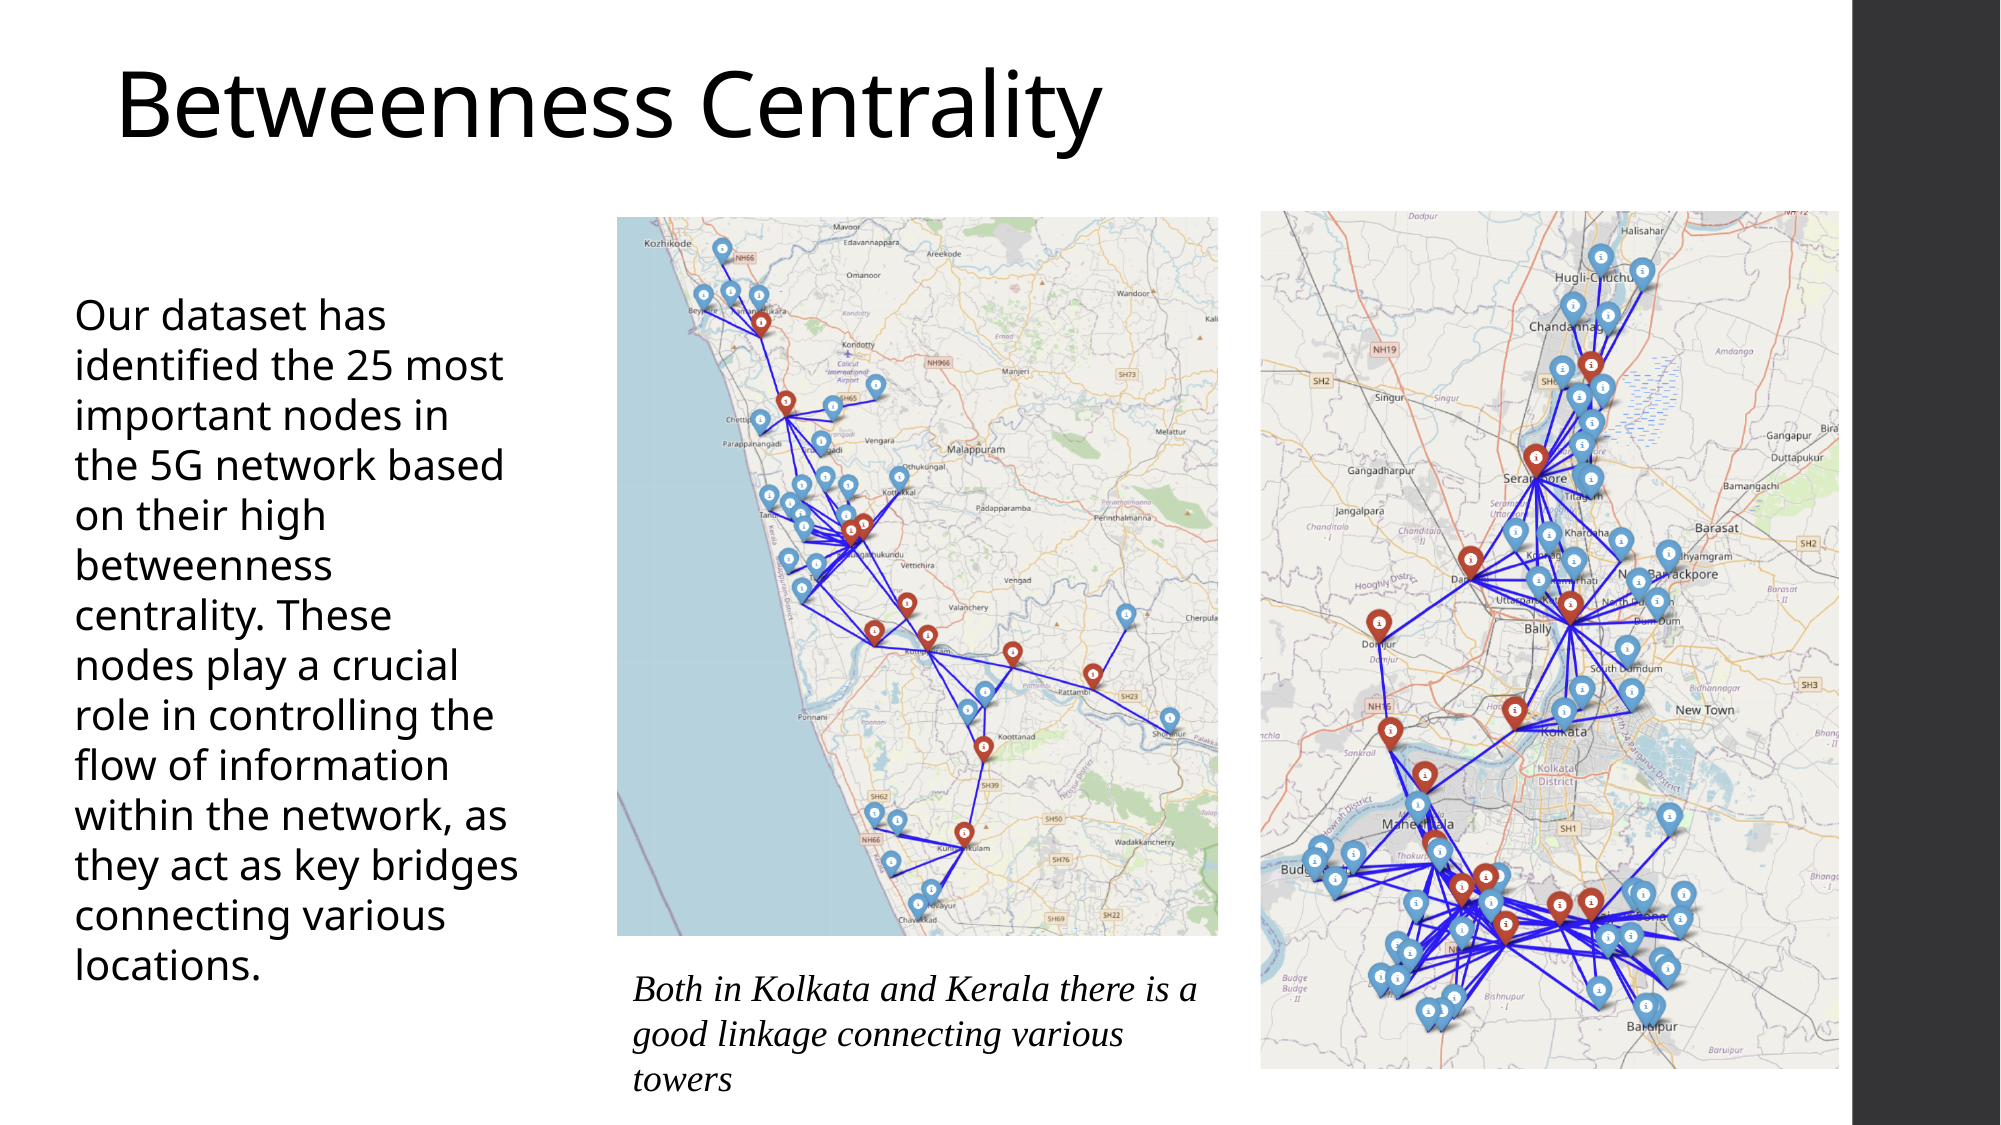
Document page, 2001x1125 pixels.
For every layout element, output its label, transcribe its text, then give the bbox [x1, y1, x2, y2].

text_box Both in Kolkata and Kerala there is a good linkage connecting various towers [617, 955, 1221, 1106]
picture [1260, 211, 1840, 1070]
text_box Our dataset has identified the 25 most important nodes in the 5G network based on their high betweenness centrality. These nodes play a crucial role in controlling the flow of information within the network, as they act as key bridges connecting various locations. [59, 281, 536, 997]
title Betweenness Centrality [99, 0, 1782, 166]
picture [616, 217, 1219, 936]
